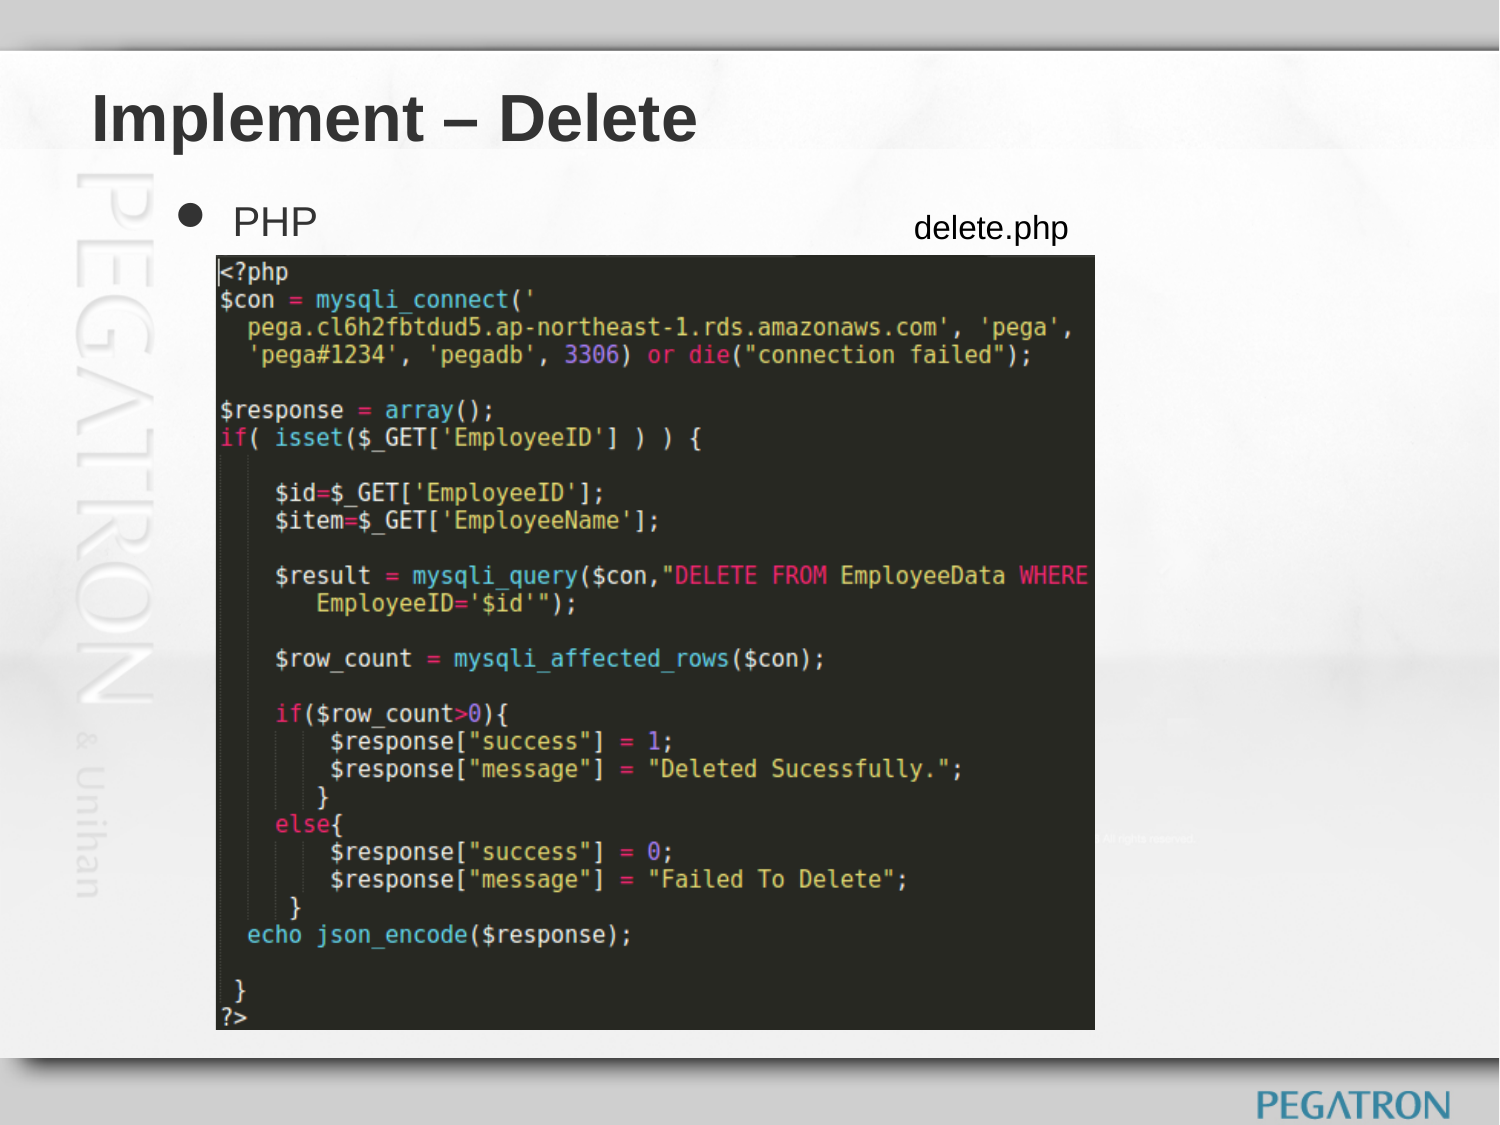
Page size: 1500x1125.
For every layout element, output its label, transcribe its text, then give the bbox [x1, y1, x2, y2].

text_box Implement – Delete [76, 56, 1424, 172]
picture [0, 1058, 1500, 1125]
picture [215, 254, 1096, 1030]
text_box PHP [159, 187, 1424, 1020]
picture [0, 0, 1500, 148]
text_box delete.php [898, 198, 1227, 336]
